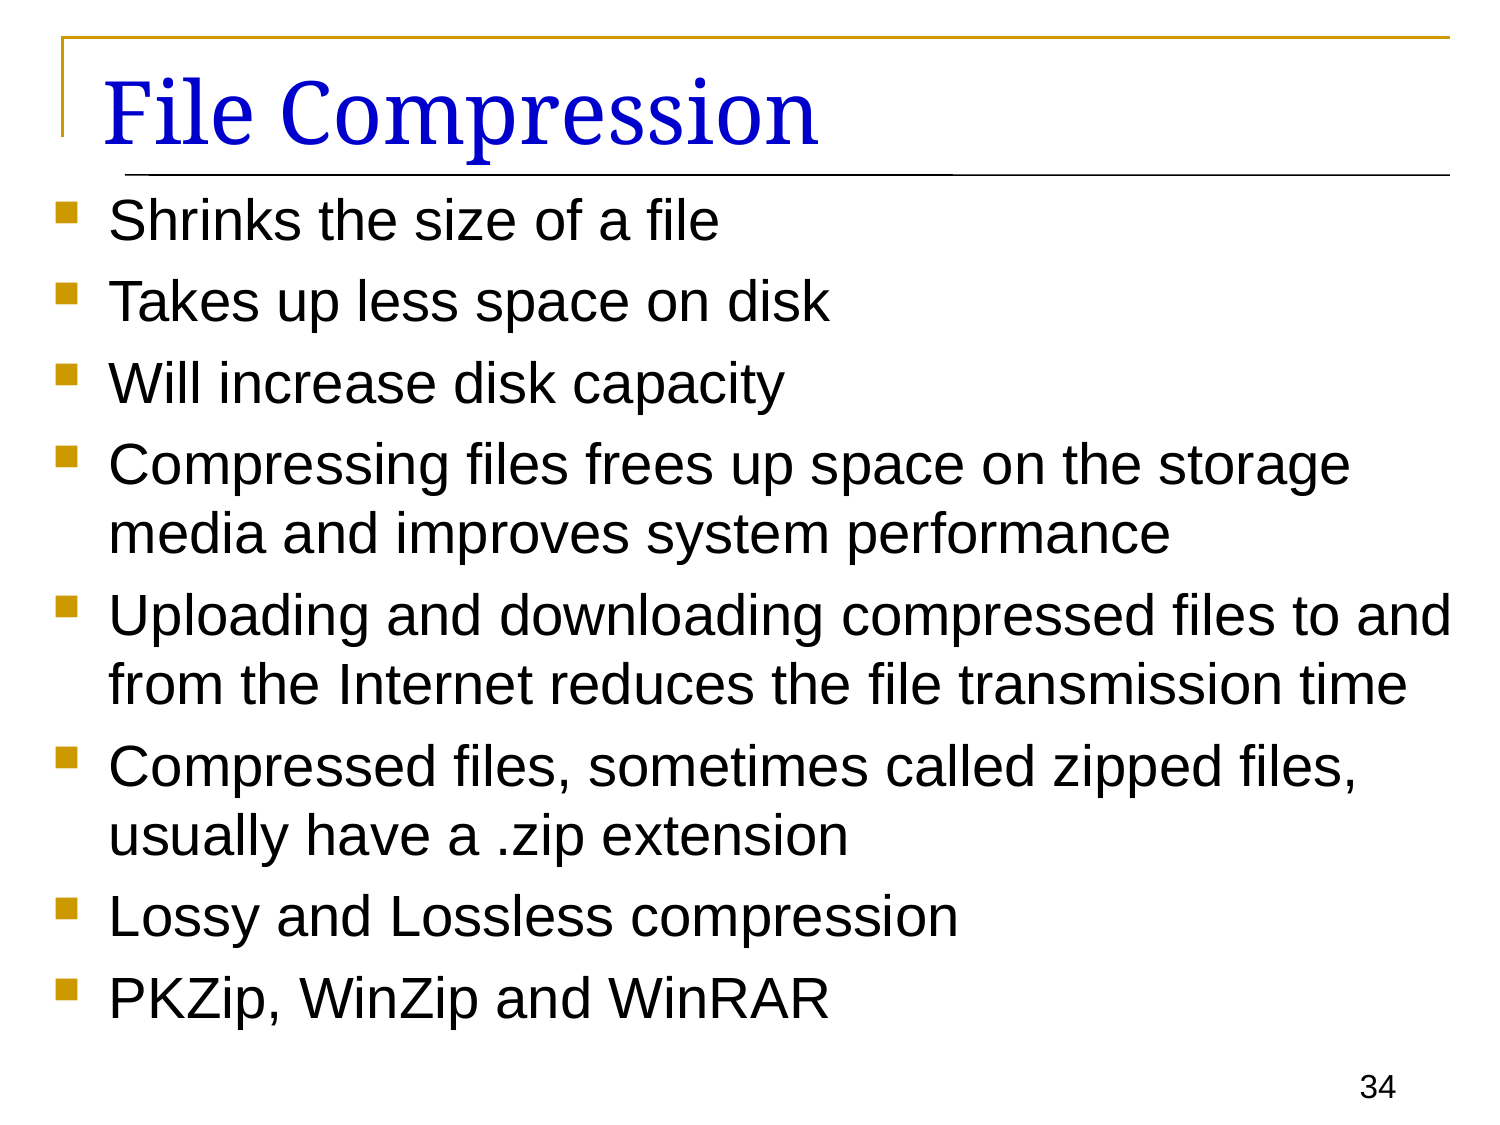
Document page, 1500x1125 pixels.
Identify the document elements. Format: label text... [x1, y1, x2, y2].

list Shrinks the size of a file Takes up less space on disk Will increase disk capacity Compressing files frees up space on the storage media and improves system performance Uploading and downloading compressed files to and from the Internet reduces the file transmission time Compressed files, sometimes called zipped files, usually have a .zip extension Lossy and Lossless compression PKZip, WinZip and WinRAR [37, 174, 1488, 1063]
title File Compression [87, 49, 1451, 174]
